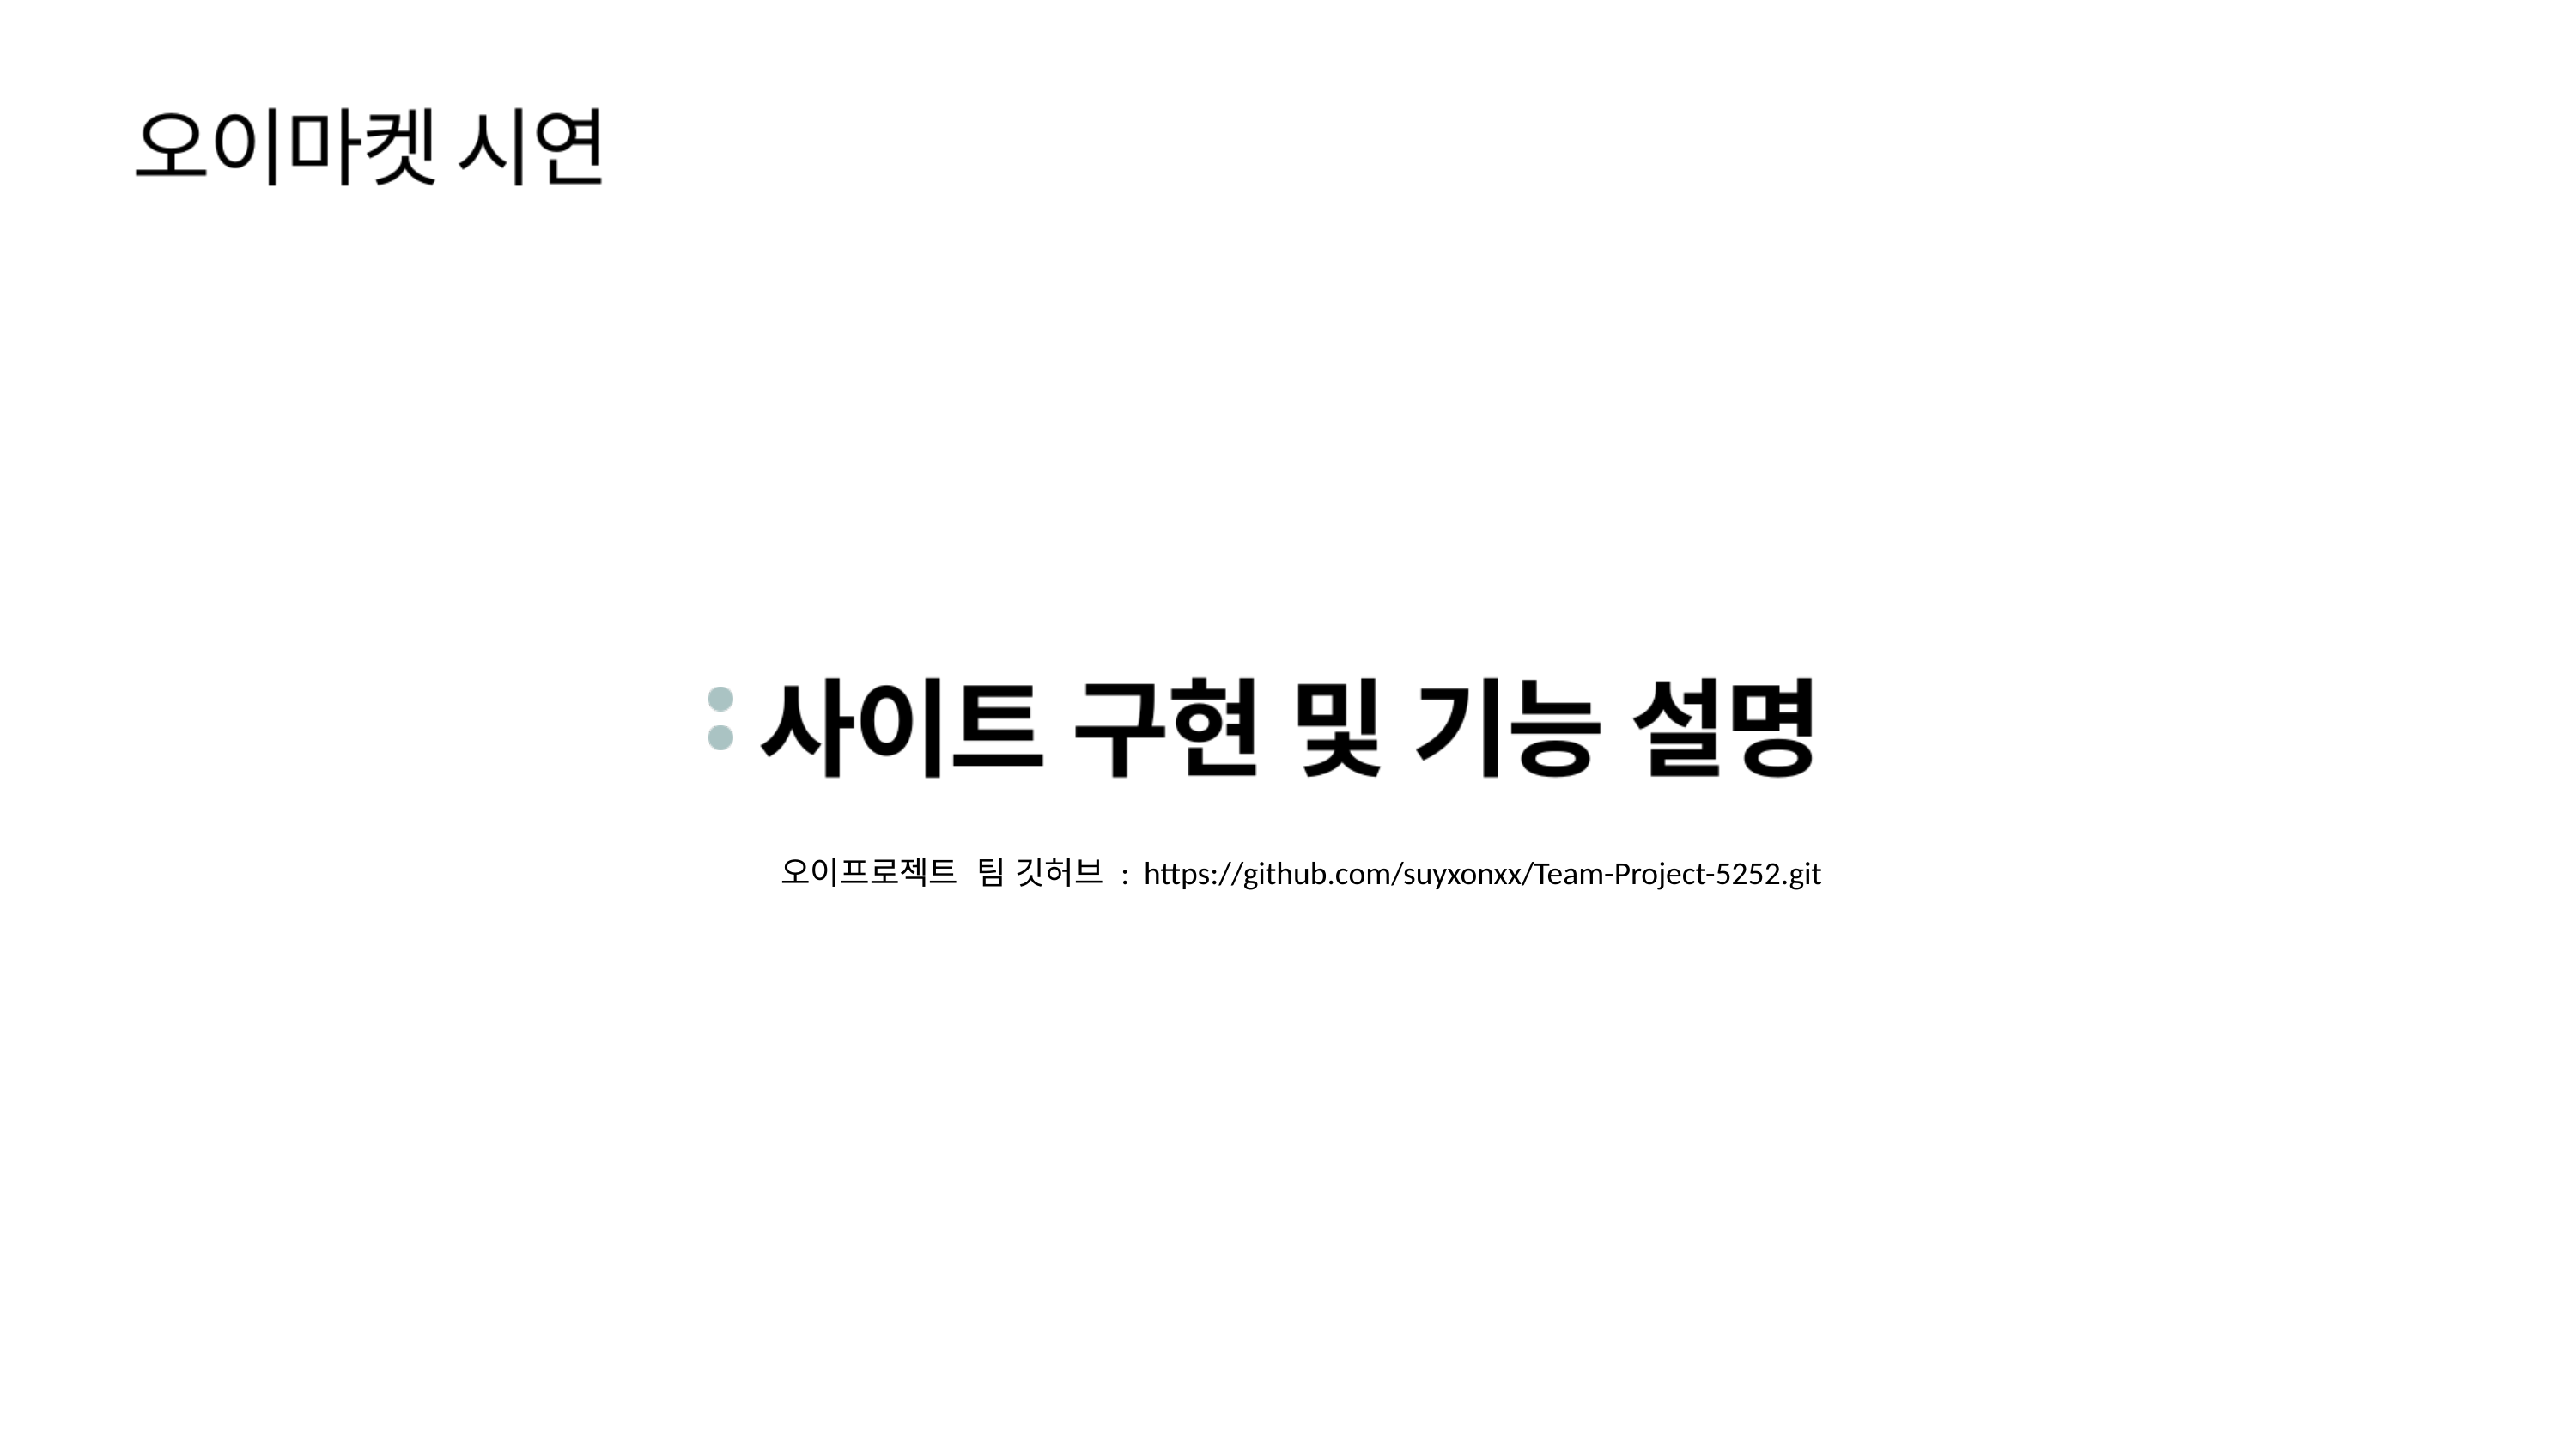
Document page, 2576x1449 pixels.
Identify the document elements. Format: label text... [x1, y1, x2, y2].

picture [742, 632, 1862, 827]
picture [118, 73, 641, 225]
text_box 오이프로젝트 팀 깃허브 : https://github.com/suyxonxx/Team-Project-5252.git [768, 846, 1836, 898]
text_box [708, 687, 733, 751]
